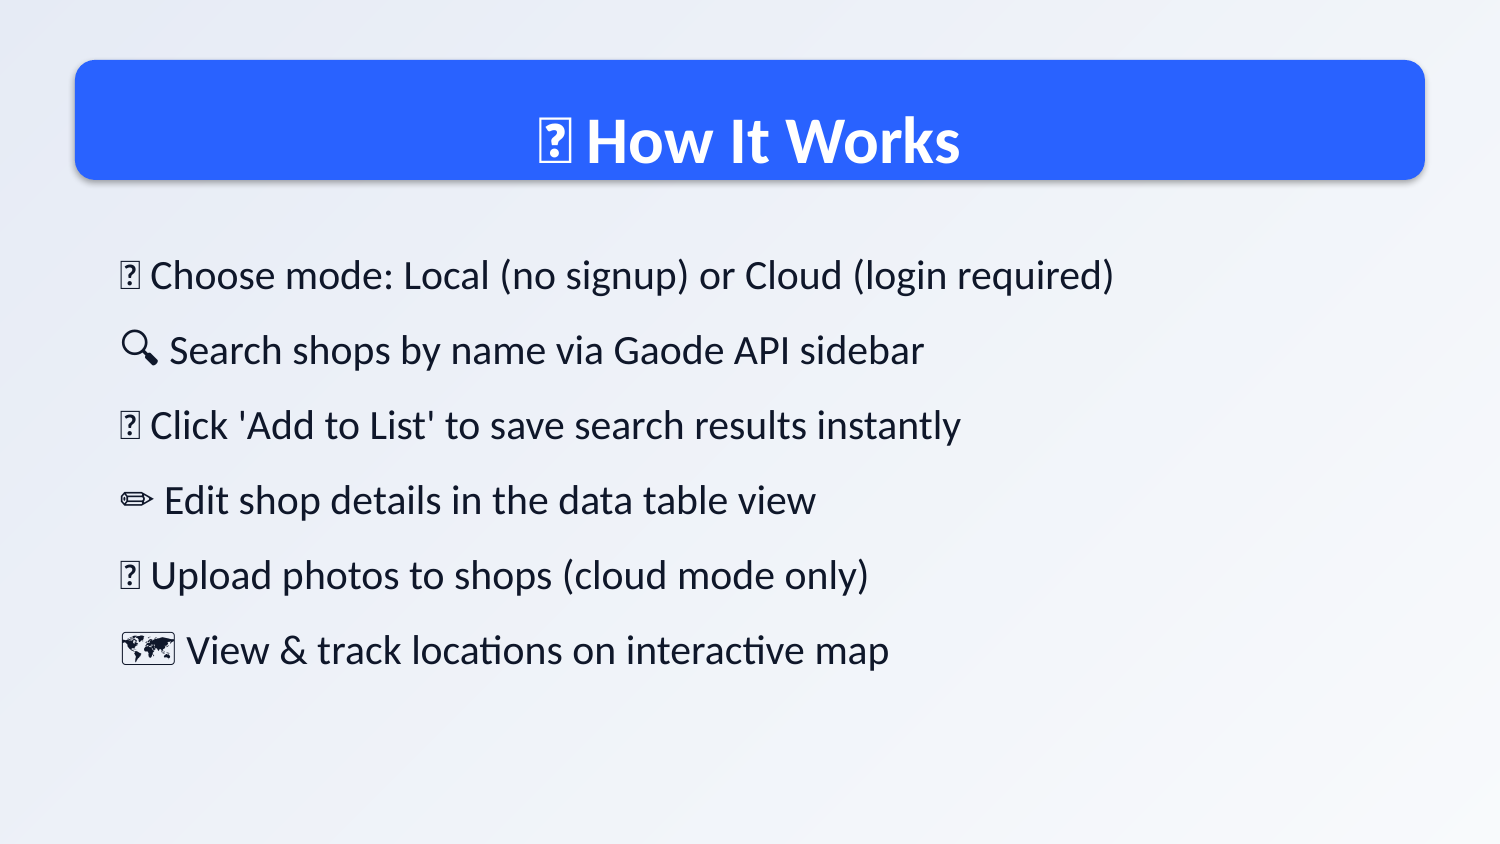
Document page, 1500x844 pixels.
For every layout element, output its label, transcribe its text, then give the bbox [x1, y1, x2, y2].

text_box [0, 0, 1500, 844]
text_box [74, 59, 1426, 181]
text_box 🔐 Choose mode: Local (no signup) or Cloud (login required) 🔍 Search shops by name via Gaode API sidebar ➕ Click 'Add to List' to save search results instantly ✏️ Edit shop details in the data table view 📸 Upload photos to shops (cloud mode only) 🗺️ View & track locations on interactive map [104, 240, 1395, 680]
text_box 🔄 How It Works [523, 89, 977, 185]
